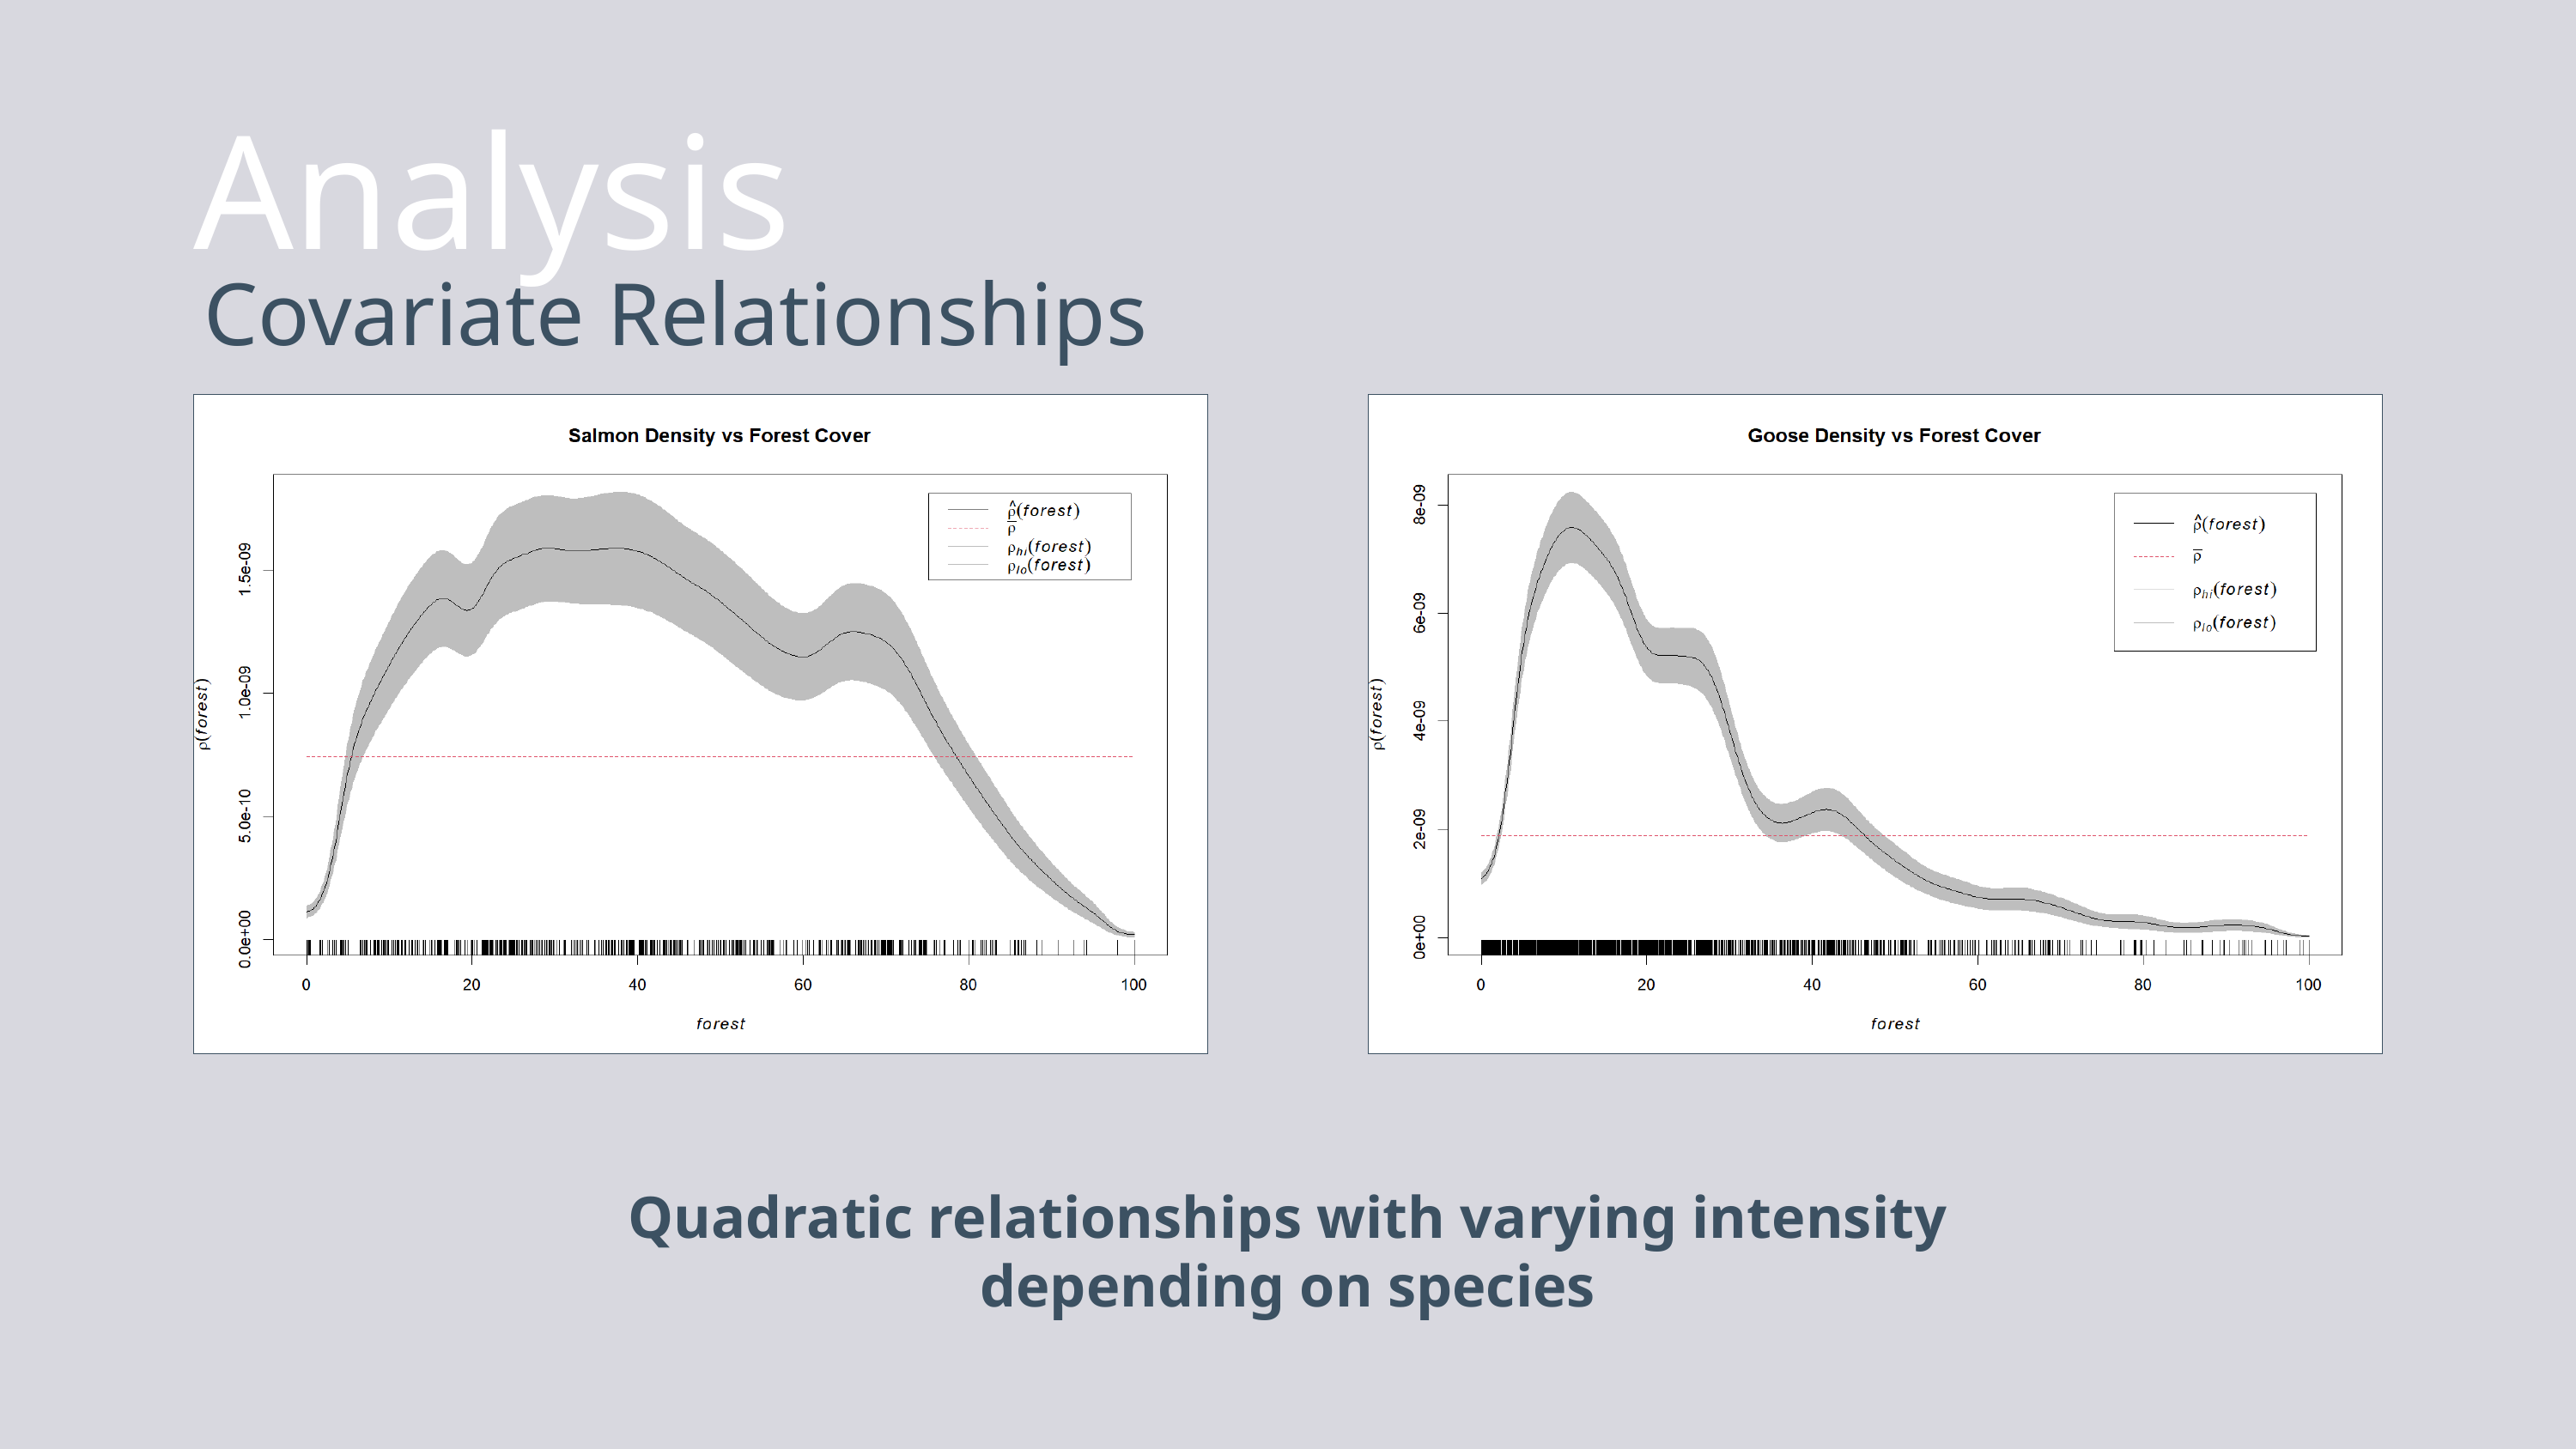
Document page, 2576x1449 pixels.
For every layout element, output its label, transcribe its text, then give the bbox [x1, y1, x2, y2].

text_box Covariate Relationships [204, 179, 1857, 363]
picture [192, 394, 1208, 1054]
text_box Analysis [193, 0, 1687, 282]
text_box Quadratic relationships with varying intensity depending on species [520, 1174, 2056, 1325]
picture [1368, 394, 2384, 1054]
